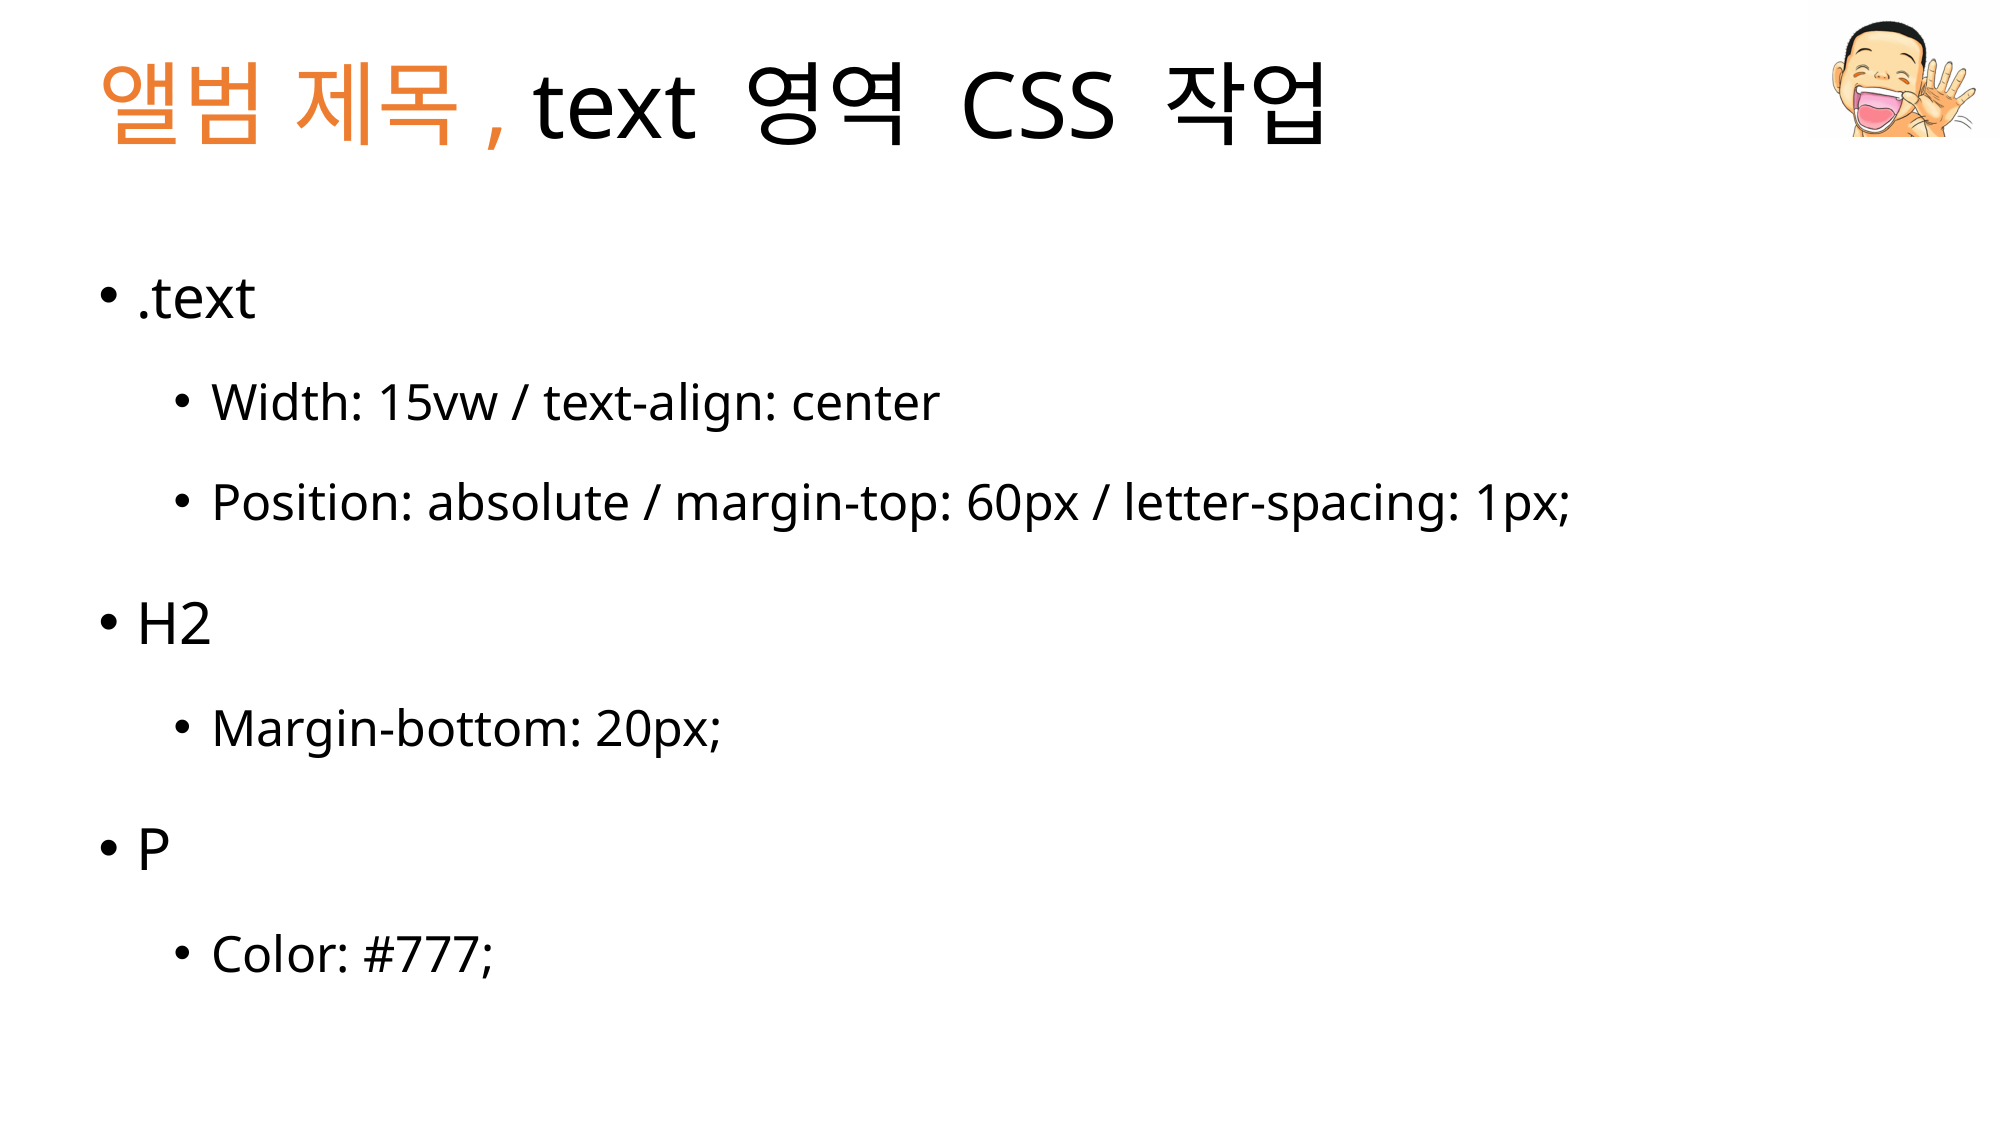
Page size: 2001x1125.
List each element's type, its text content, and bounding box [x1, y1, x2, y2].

title 앨범 제목, text 영역 CSS 작업 [83, 0, 1931, 217]
picture [1931, 0, 2000, 137]
list .text Width: 15vw / text-align: center Position: absolute / margin-top: 60px / letter-spacing: 1px; H2 Margin-bottom: 20px; P Color: #777; [83, 217, 1931, 1085]
